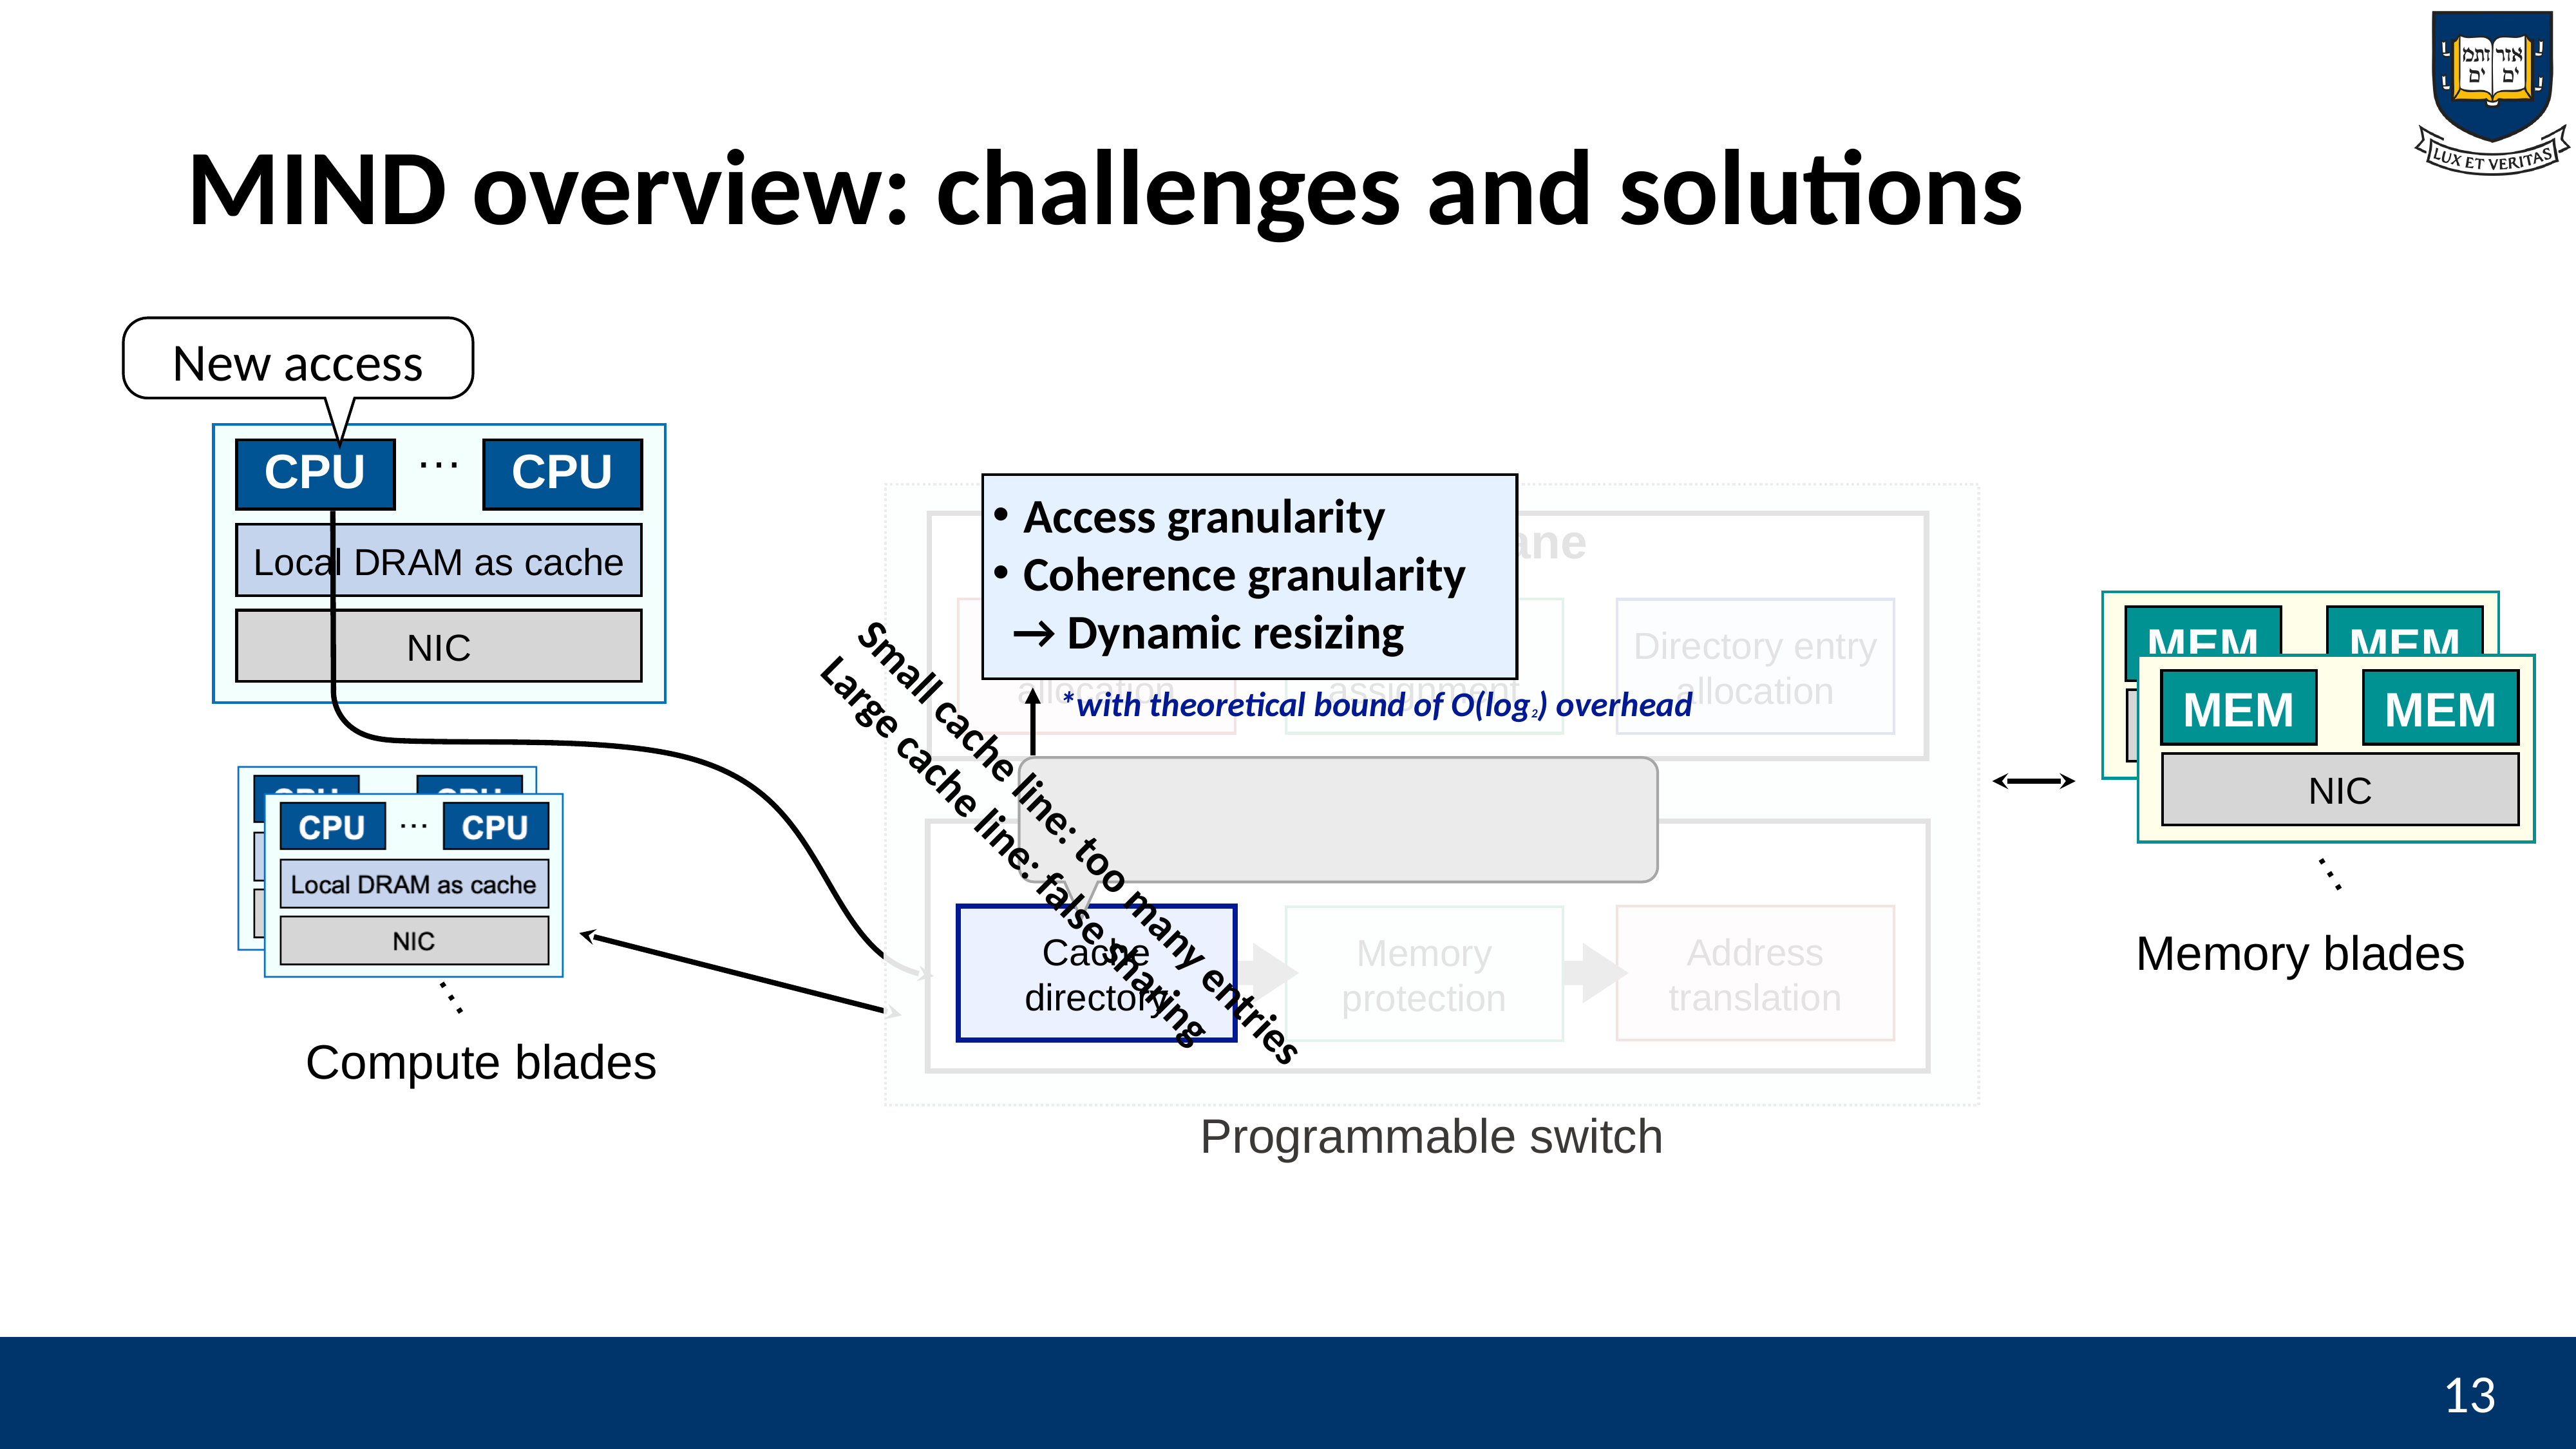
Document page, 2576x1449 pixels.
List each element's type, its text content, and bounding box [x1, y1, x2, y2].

picture [2413, 10, 2571, 176]
text_box NIC [236, 610, 333, 682]
text_box Local DRAM as cache [236, 524, 333, 596]
text_box CPU [484, 440, 642, 509]
text_box Programmable switch [1190, 1111, 1674, 1172]
text_box [332, 511, 884, 956]
title MIND overview: challenges and solutions [176, 76, 2400, 304]
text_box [1019, 757, 1658, 920]
text_box [1992, 777, 2001, 786]
picture [235, 762, 566, 980]
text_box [2138, 655, 2535, 842]
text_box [982, 474, 1716, 755]
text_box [927, 815, 1929, 1072]
text_box [579, 931, 588, 939]
text_box New access [123, 317, 473, 446]
text_box … [405, 421, 473, 488]
text_box [2067, 777, 2076, 786]
text_box CPU [236, 440, 395, 509]
text_box … [2293, 844, 2387, 916]
text_box … [415, 980, 507, 1038]
slide_number 13 [2430, 1353, 2507, 1429]
text_box [884, 478, 1981, 1111]
text_box [213, 424, 665, 703]
text_box Memory blades [2126, 923, 2476, 990]
text_box Local DRAM as cache [351, 524, 642, 596]
text_box Compute blades [296, 1032, 667, 1098]
text_box NIC [462, 610, 642, 682]
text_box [2102, 591, 2499, 779]
